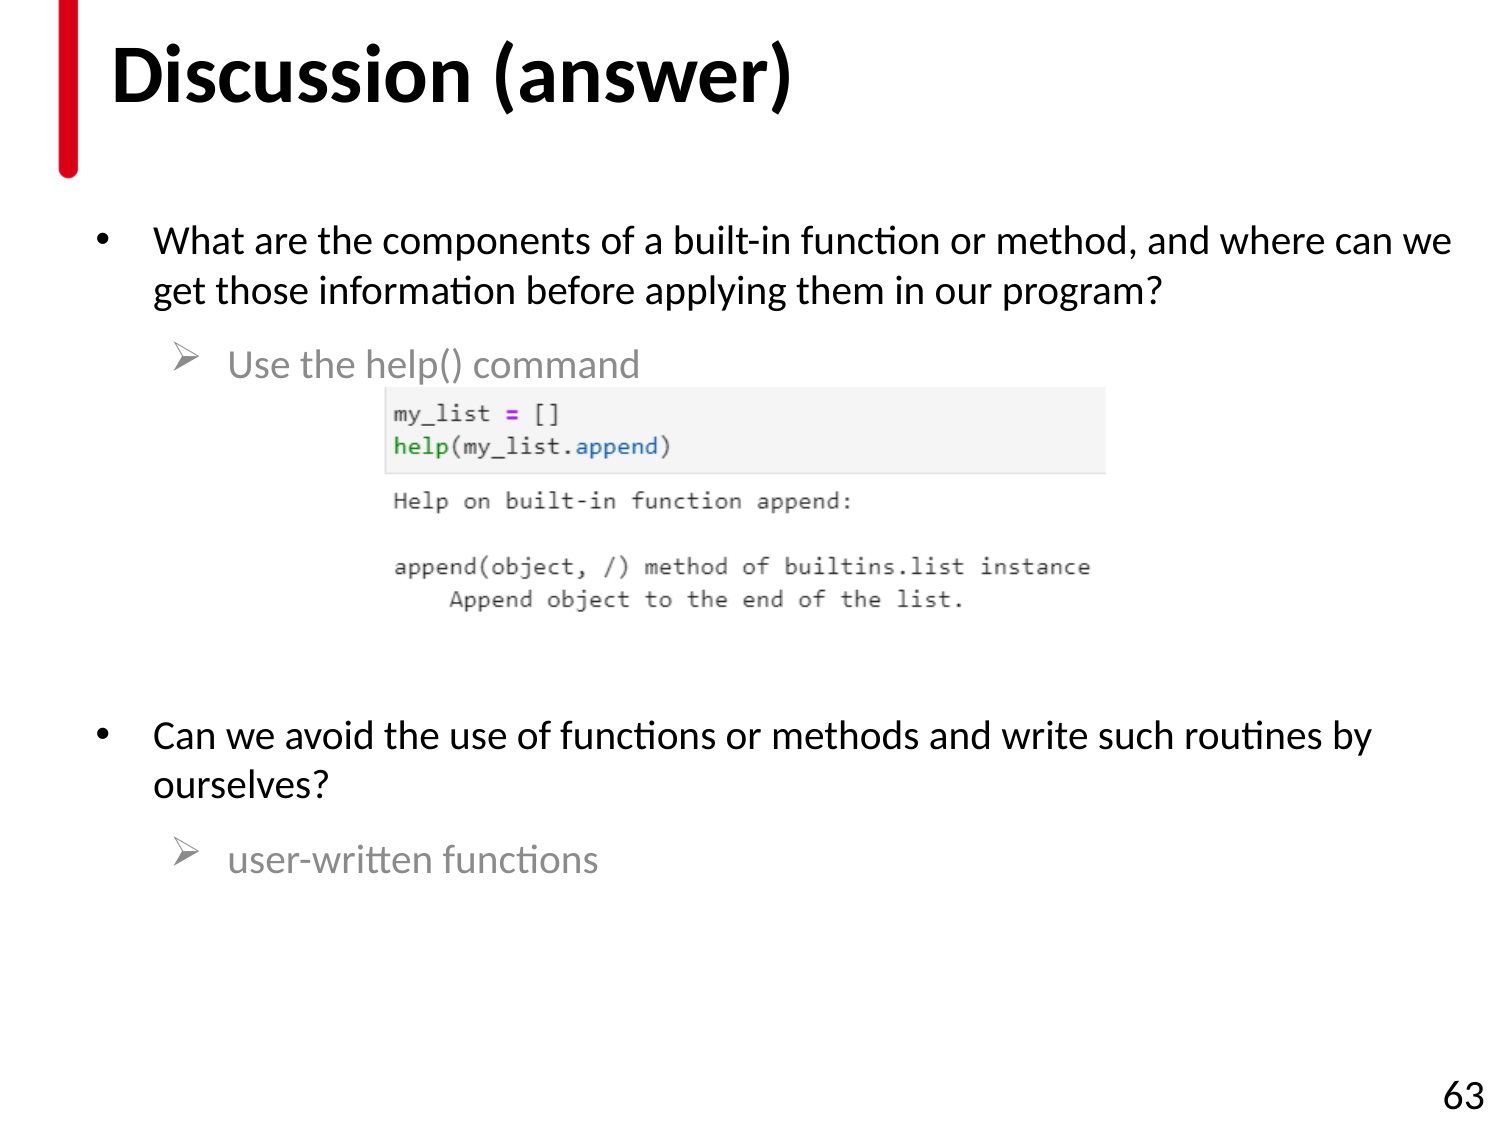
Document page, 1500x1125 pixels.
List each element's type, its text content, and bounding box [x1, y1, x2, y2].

picture [57, 0, 81, 200]
picture [383, 387, 1106, 631]
subtitle What are the components of a built-in function or method, and where can we get those information before applying them in our program? Use the help() command Can we avoid the use of functions or methods and write such routines by ourselves? user-written functions [80, 206, 1470, 892]
title Discussion (answer) [96, 0, 1425, 138]
